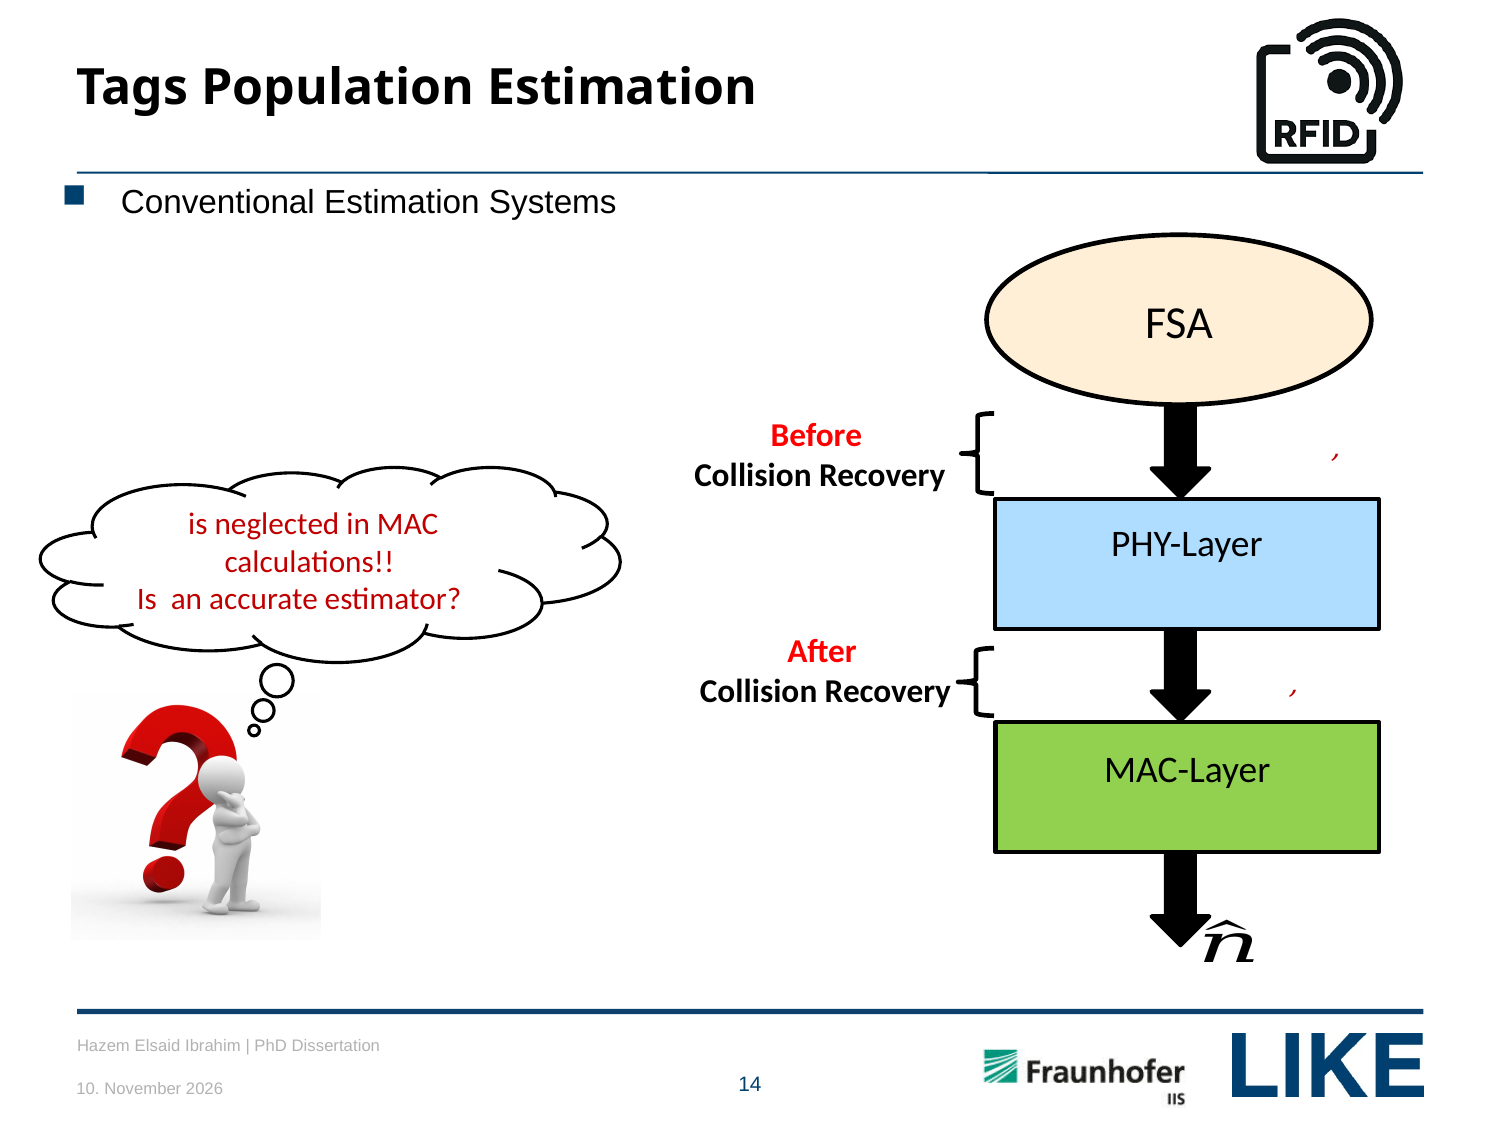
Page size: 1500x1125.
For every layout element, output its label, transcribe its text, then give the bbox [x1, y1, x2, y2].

text_box After Collision Recovery [685, 622, 967, 717]
picture [1234, 16, 1424, 166]
title Tags Population Estimation [76, 54, 1229, 116]
text_box [1149, 851, 1212, 948]
picture [71, 691, 321, 941]
text_box [1149, 405, 1212, 500]
text_box [960, 412, 995, 495]
text_box [1149, 627, 1212, 723]
picture [974, 1022, 1193, 1116]
text_box [957, 647, 995, 717]
footer Hazem Elsaid Ibrahim | PhD Dissertation [77, 1035, 552, 1056]
text_box Before Collision Recovery [679, 406, 961, 501]
picture [1232, 1033, 1424, 1097]
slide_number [76, 1077, 427, 1099]
text_box FSA [986, 234, 1372, 405]
